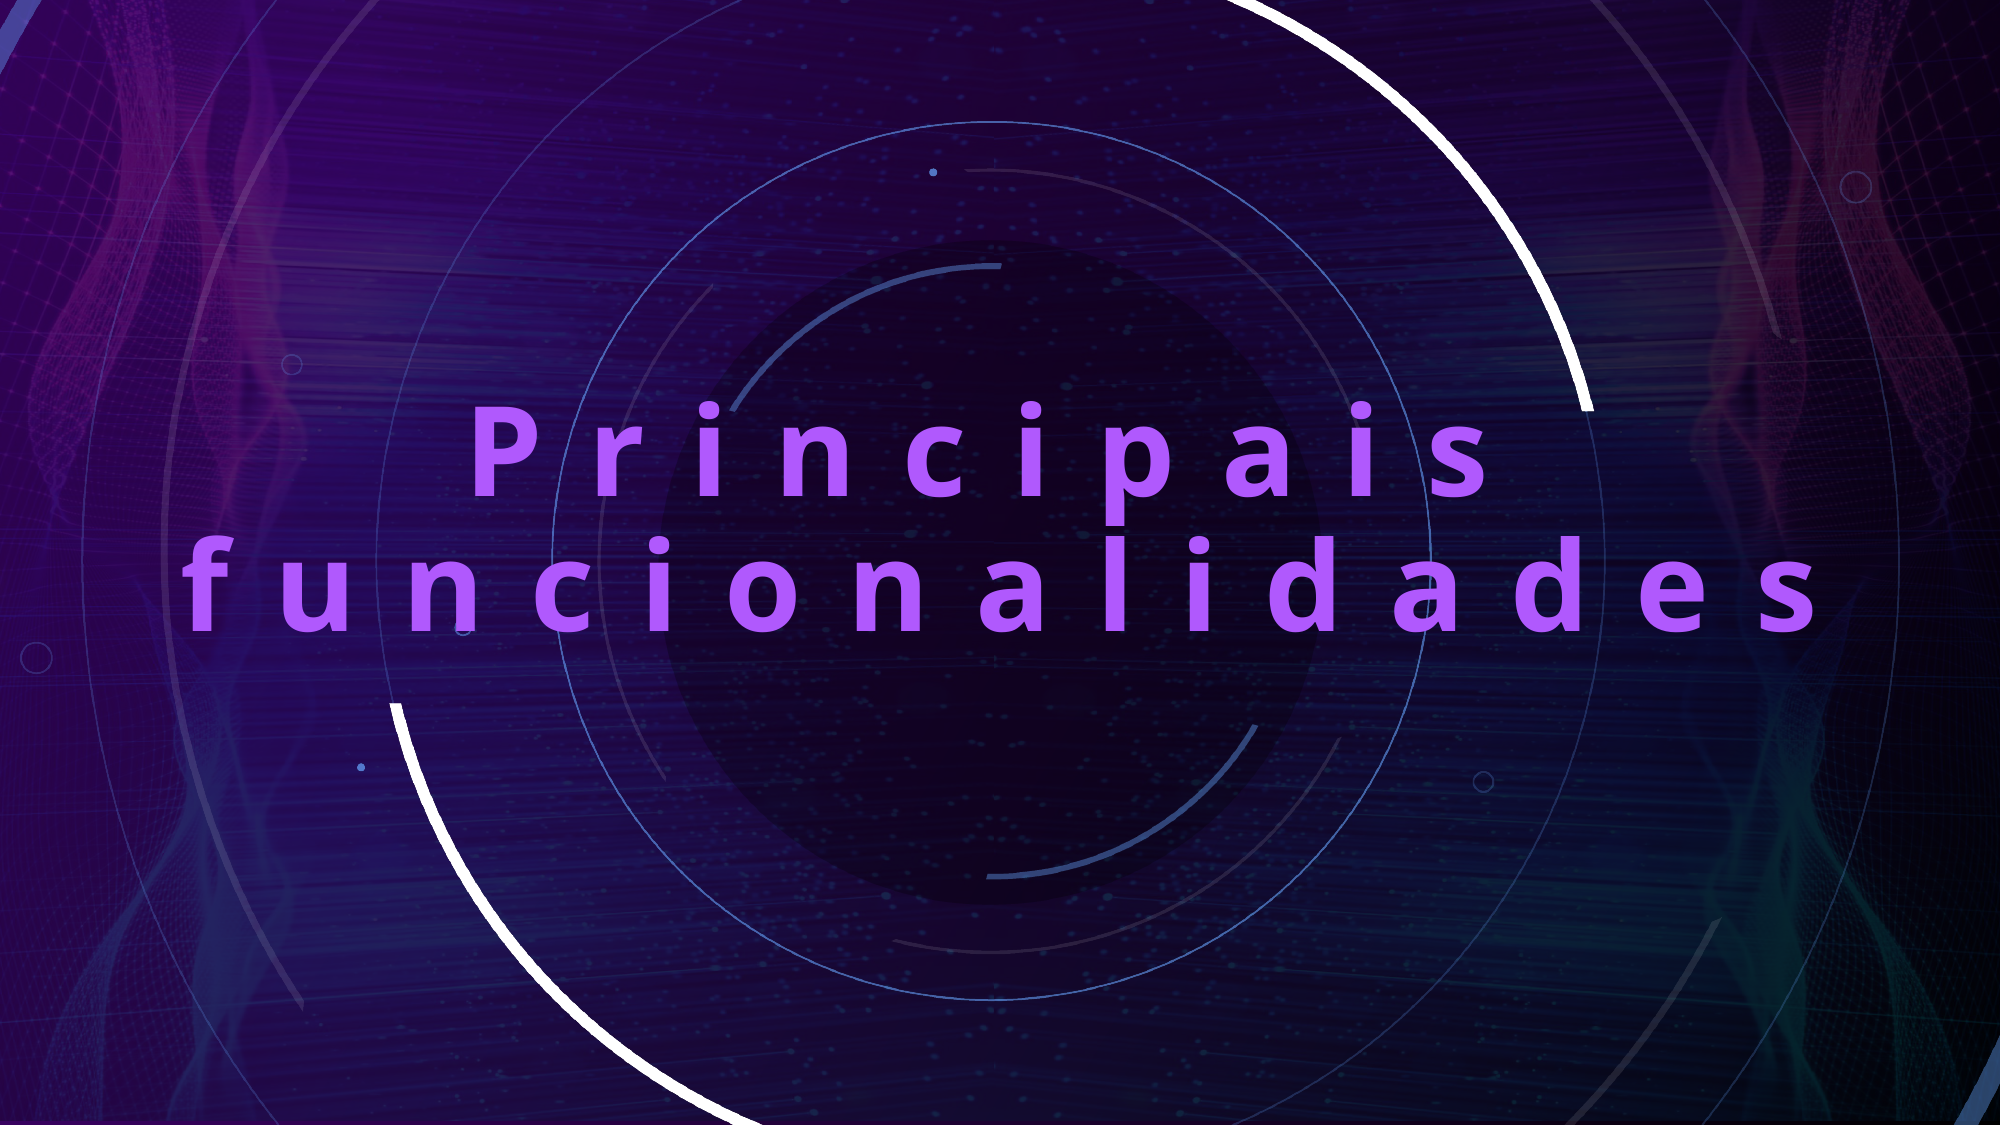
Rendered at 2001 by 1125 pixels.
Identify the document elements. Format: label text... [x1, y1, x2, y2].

picture [0, 632, 2000, 1125]
title Principais funcionalidades [0, 414, 2000, 632]
picture [0, 0, 2000, 414]
